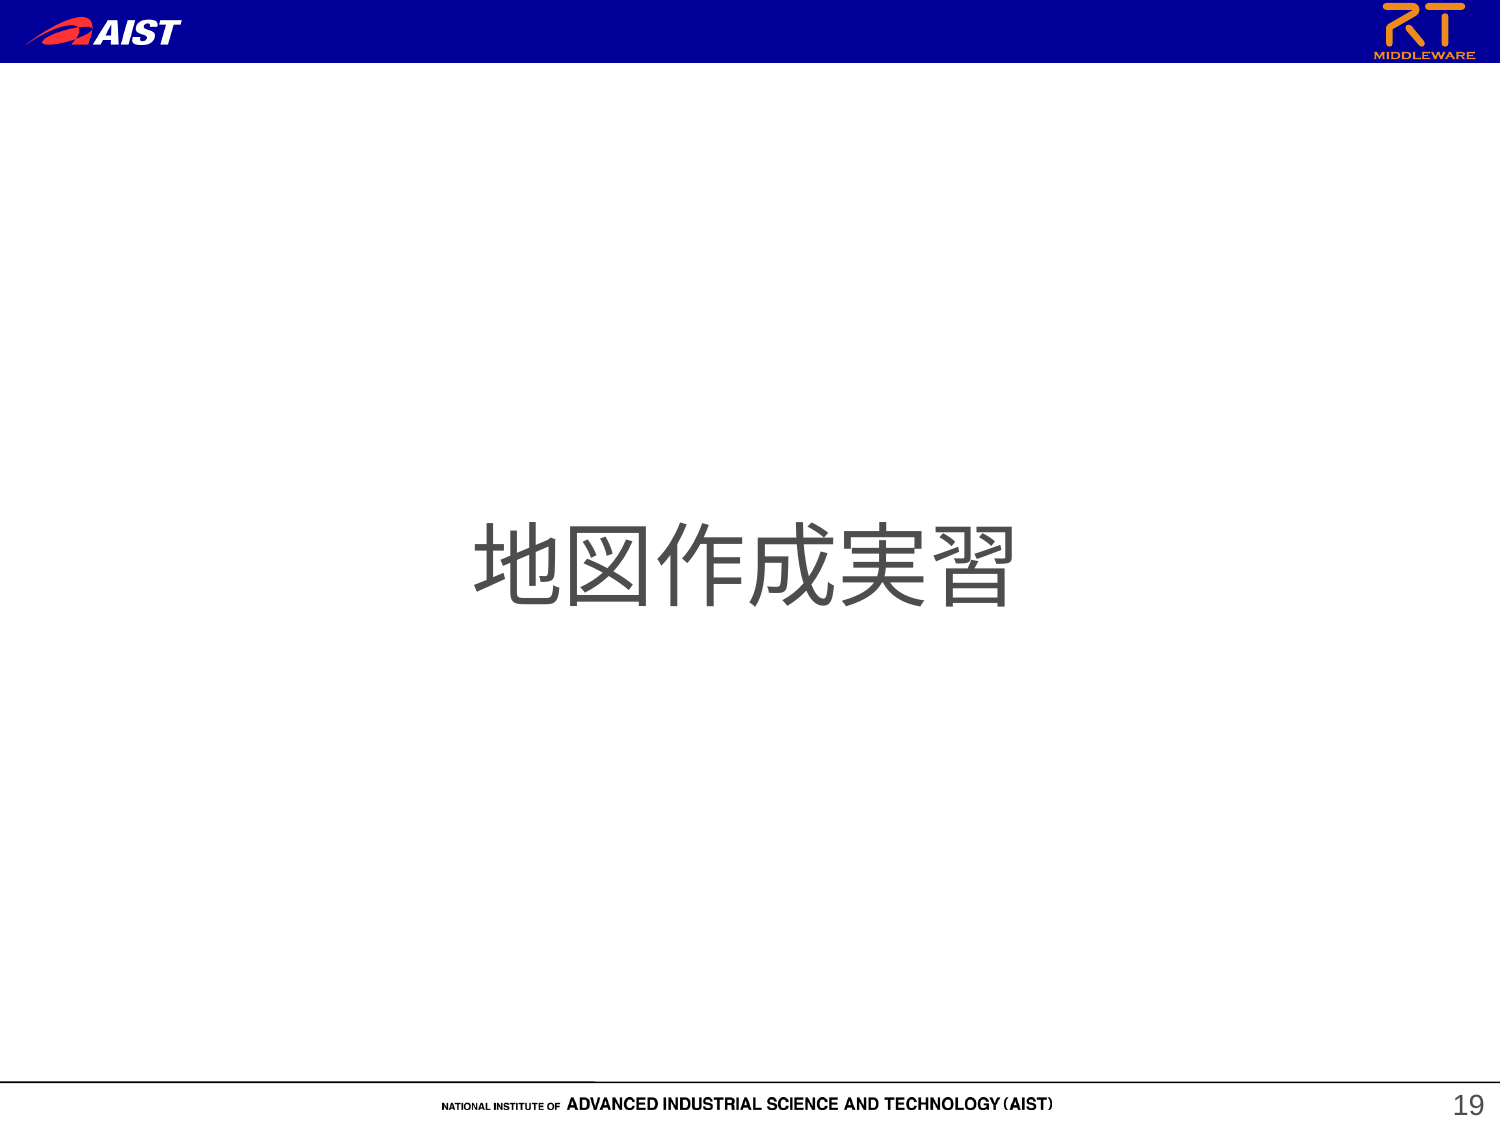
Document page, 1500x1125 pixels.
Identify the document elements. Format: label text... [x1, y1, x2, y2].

title 地図作成実習 [71, 468, 1422, 657]
picture [442, 1097, 1052, 1110]
picture [0, 0, 1500, 63]
slide_number 19 [1149, 1078, 1500, 1125]
